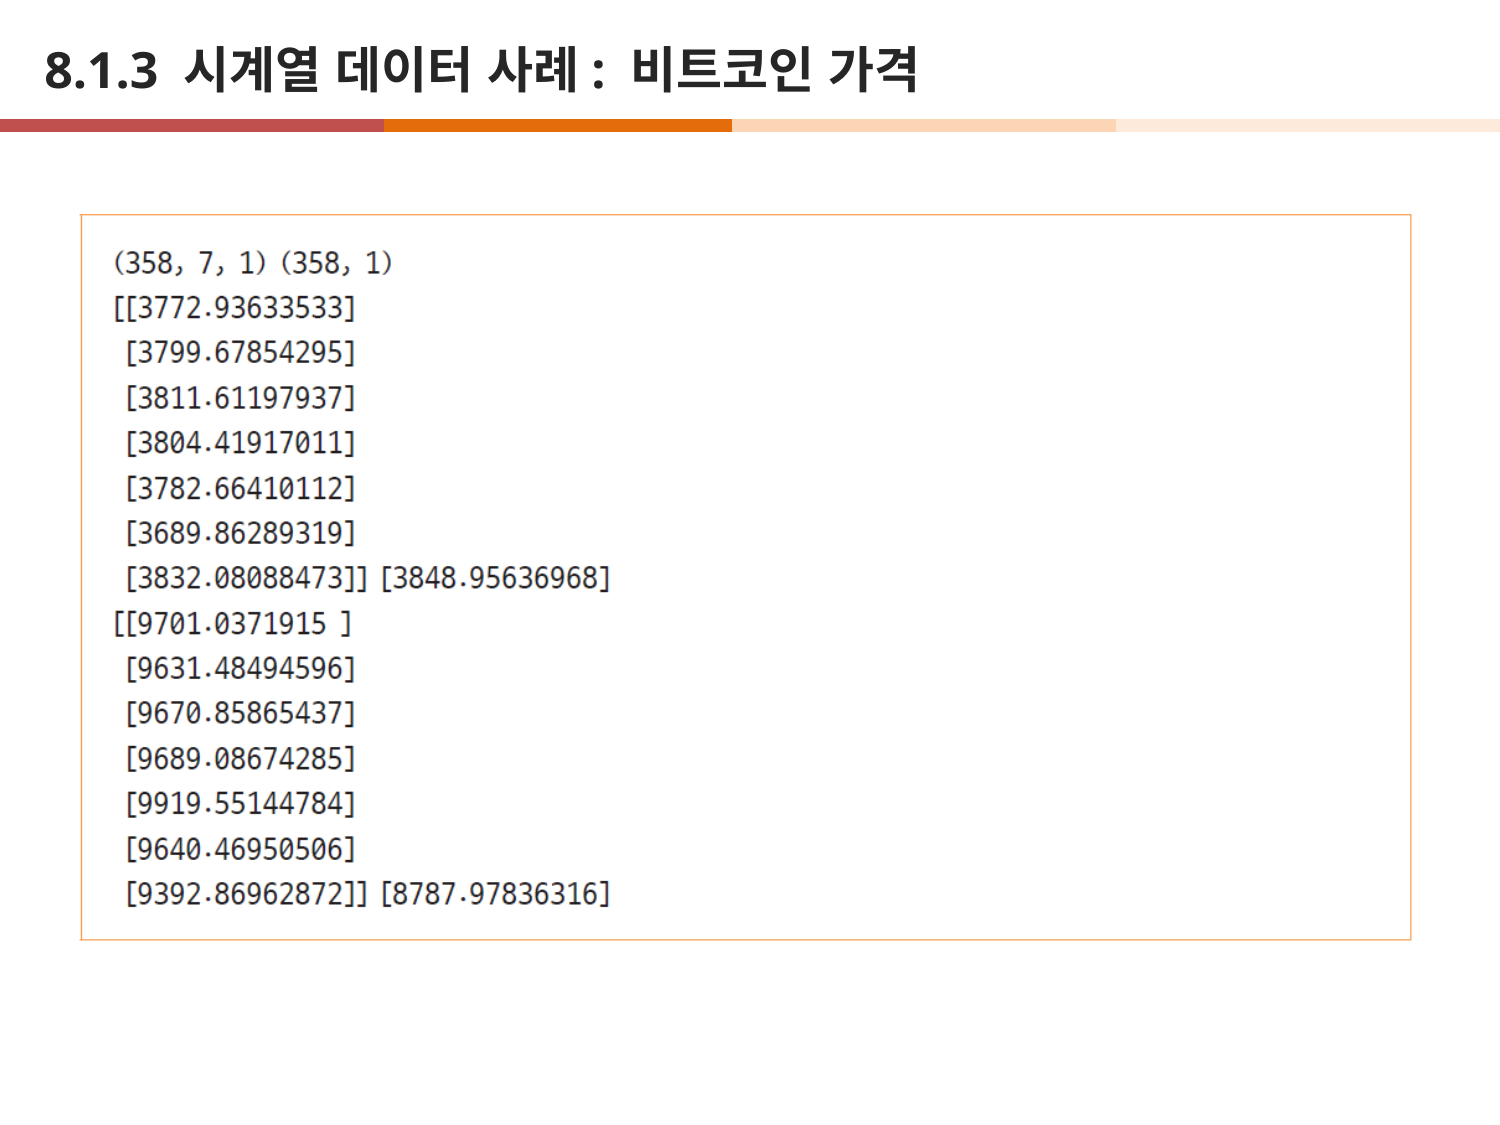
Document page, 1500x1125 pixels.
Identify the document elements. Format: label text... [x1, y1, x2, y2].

picture [76, 207, 1420, 949]
title 8.1.3 시계열 데이터 사례: 비트코인 가격 [29, 23, 1270, 114]
